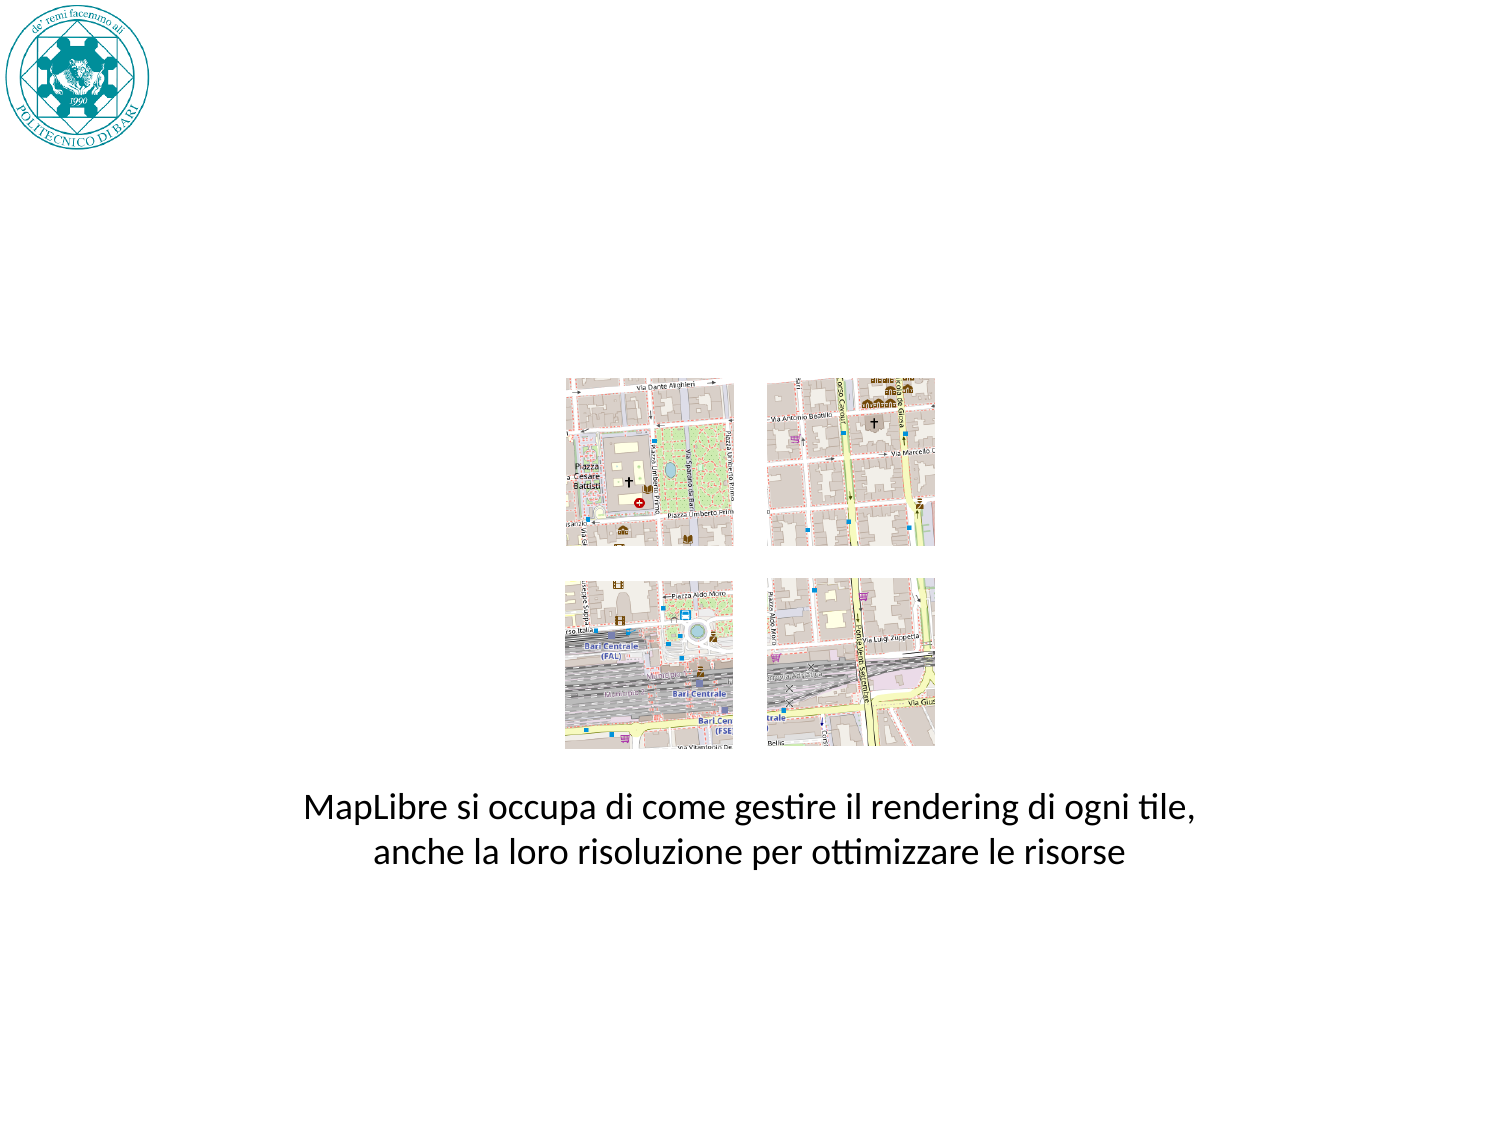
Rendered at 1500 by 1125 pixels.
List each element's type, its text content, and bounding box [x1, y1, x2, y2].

picture [565, 580, 734, 749]
picture [566, 378, 734, 547]
picture [0, 0, 154, 154]
picture [767, 378, 935, 546]
text_box MapLibre si occupa di come gestire il rendering di ogni tile, anche la loro risoluzione per ottimizzare le risorse [250, 774, 1250, 880]
picture [767, 578, 935, 747]
